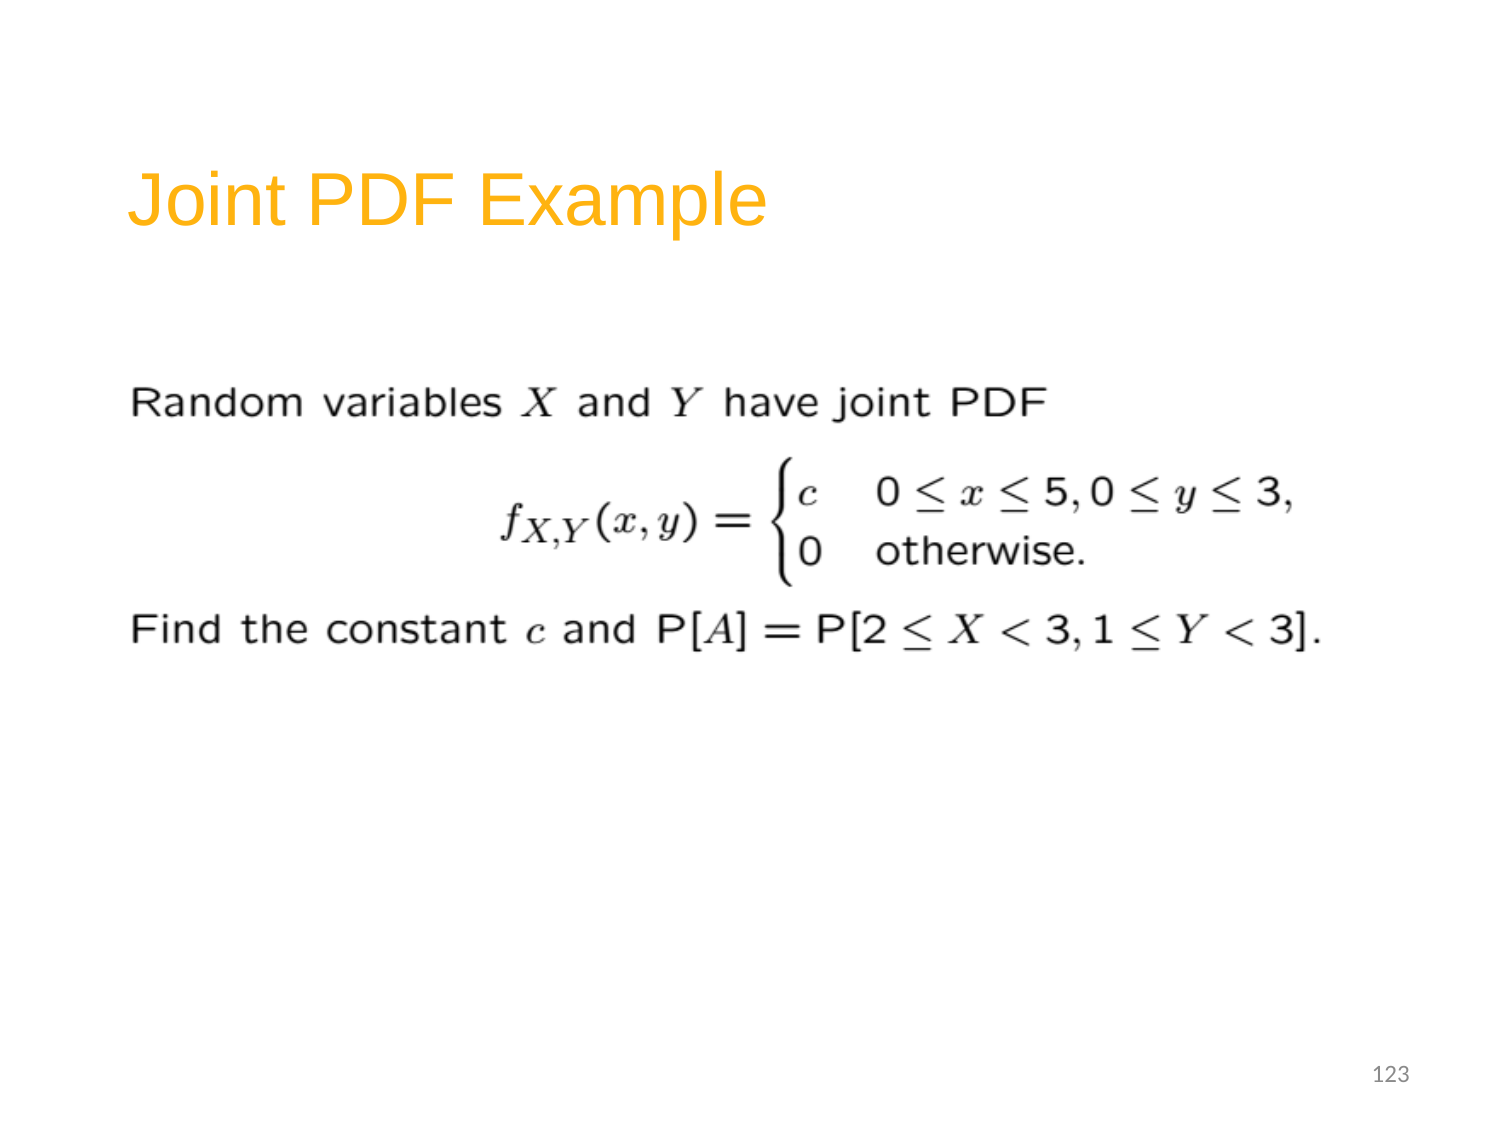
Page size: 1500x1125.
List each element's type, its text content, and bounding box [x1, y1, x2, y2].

title Joint PDF Example [112, 12, 1388, 379]
picture [105, 362, 1360, 675]
slide_number 123 [1074, 1042, 1425, 1103]
